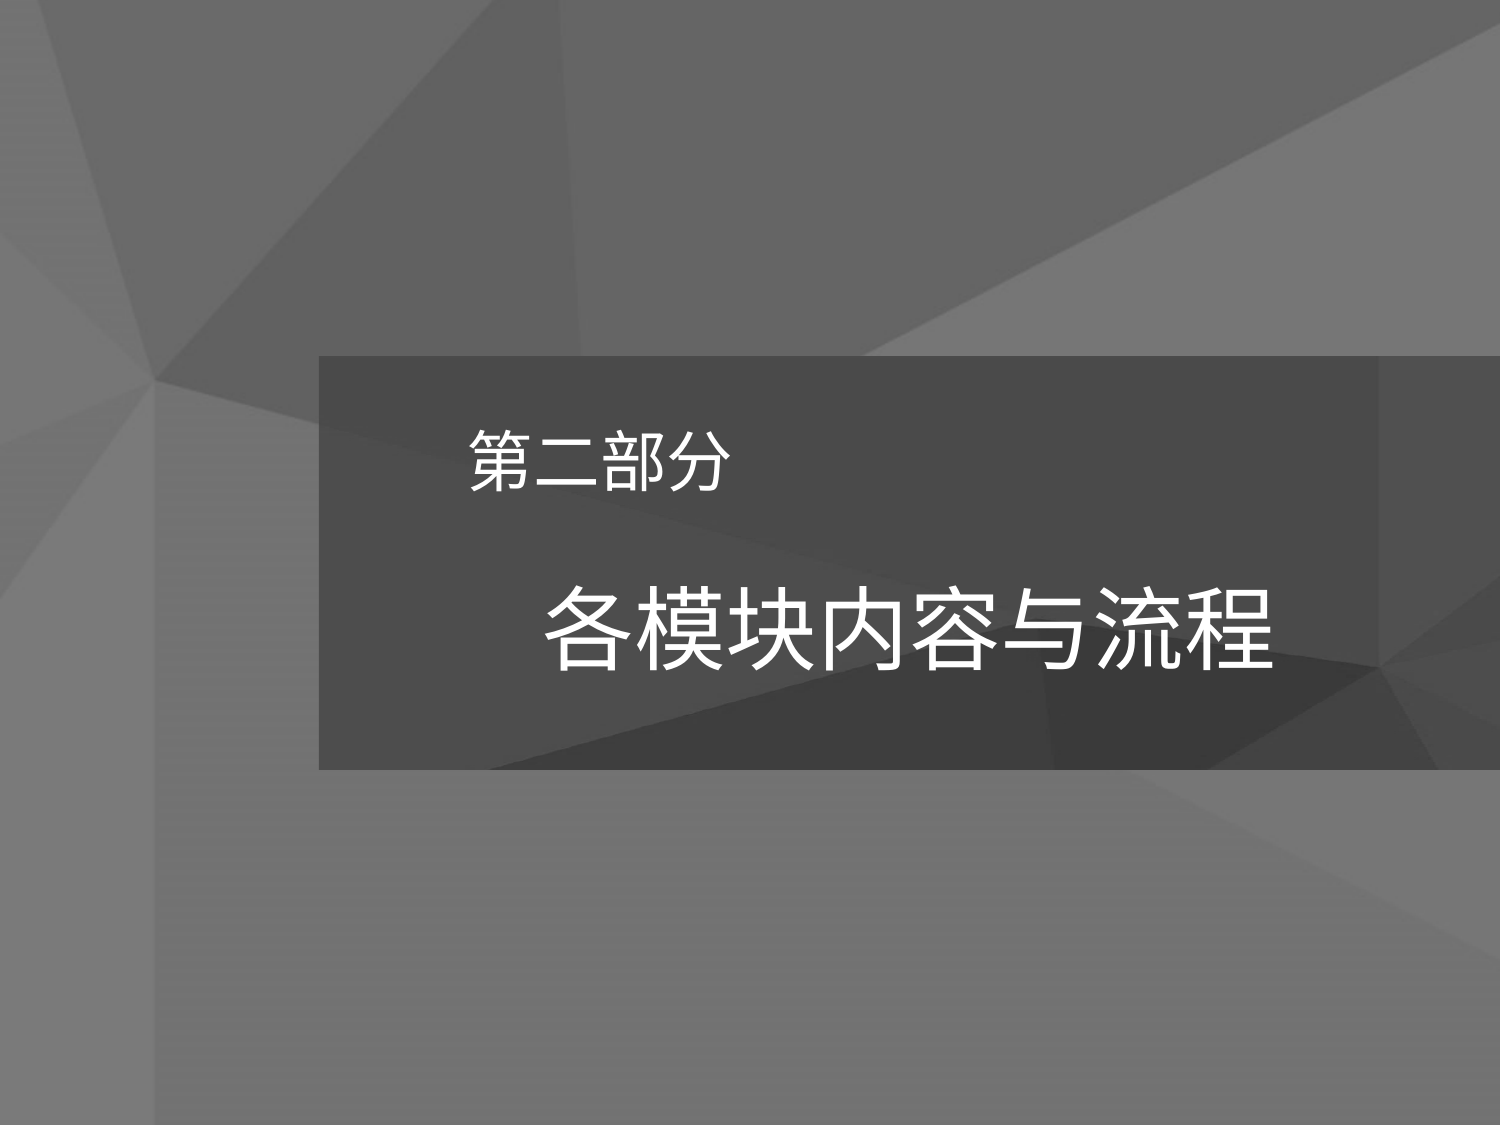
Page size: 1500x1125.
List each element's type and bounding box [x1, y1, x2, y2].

picture [318, 355, 1500, 770]
